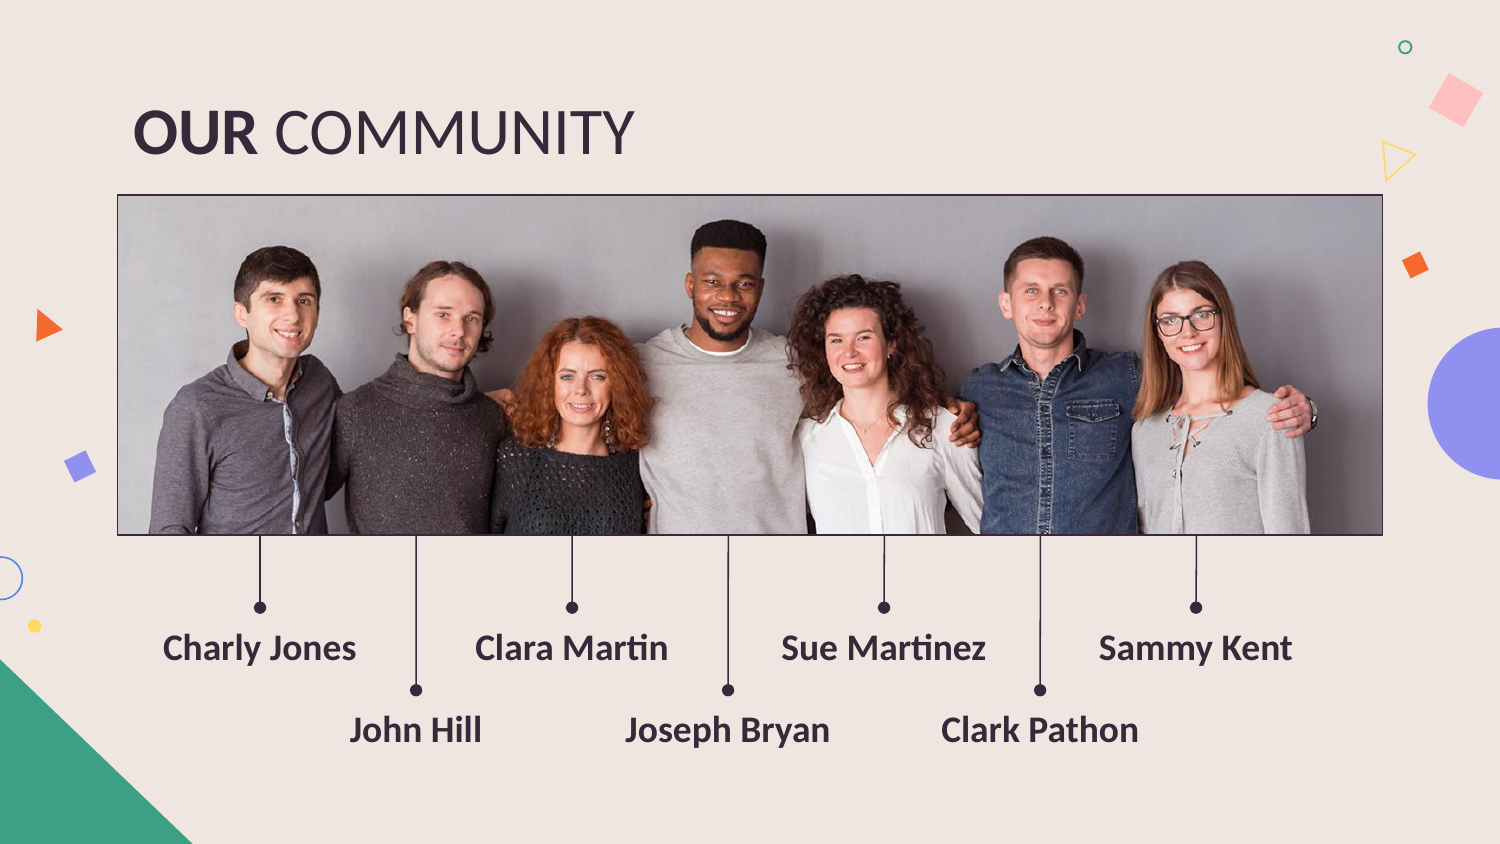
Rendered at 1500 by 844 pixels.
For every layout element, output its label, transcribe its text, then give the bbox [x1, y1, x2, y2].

subtitle Clara Martin [449, 607, 695, 673]
subtitle Charly Jones [137, 607, 383, 673]
subtitle Joseph Bryan [605, 690, 851, 755]
subtitle John Hill [293, 690, 539, 755]
subtitle Sue Martinez [761, 607, 1007, 673]
subtitle Sammy Kent [1073, 607, 1319, 673]
title OUR COMMUNITY [118, 72, 1382, 167]
subtitle Clark Pathon [917, 690, 1163, 755]
picture [117, 195, 1383, 535]
